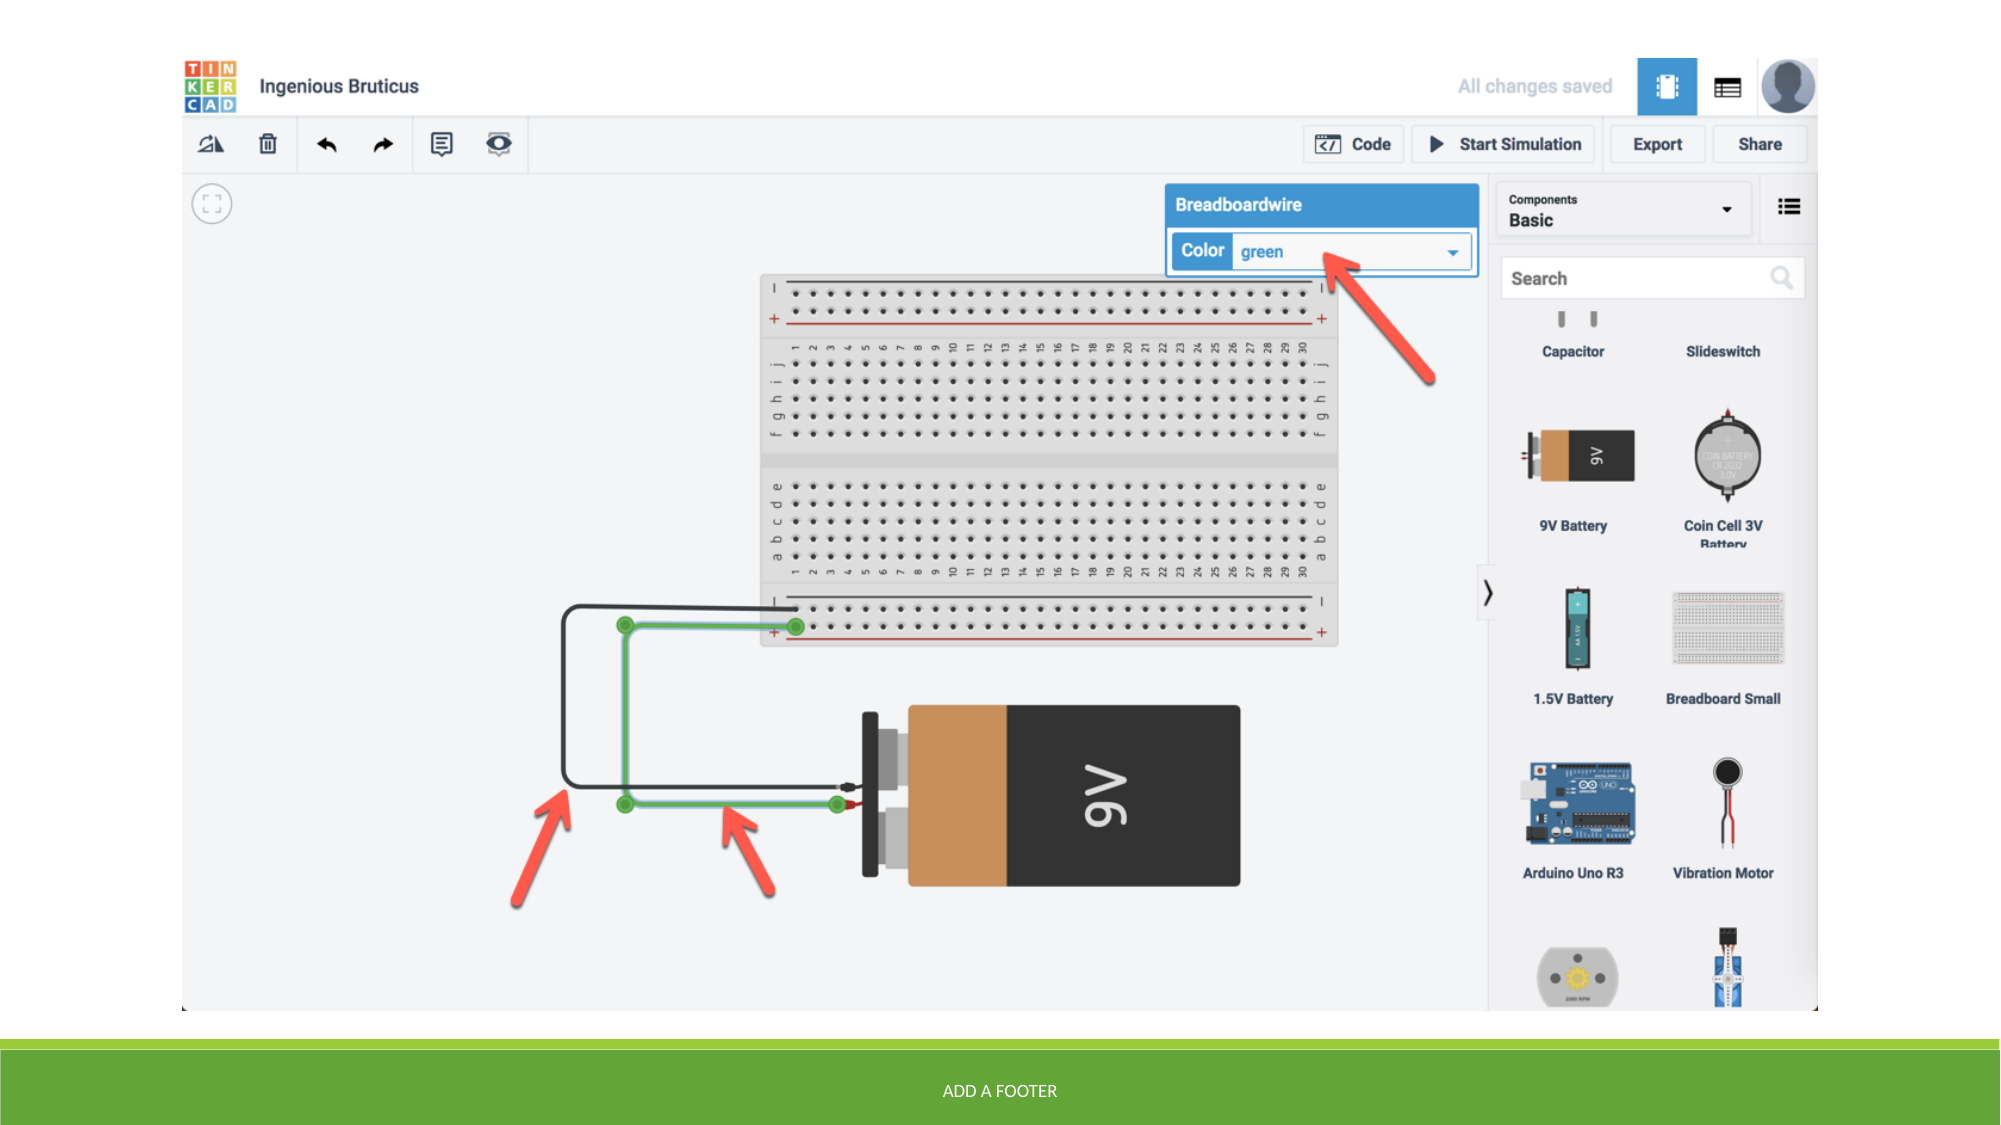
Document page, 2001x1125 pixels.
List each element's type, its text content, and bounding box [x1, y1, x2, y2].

footer Add a footer [604, 1059, 1396, 1120]
picture [181, 58, 1819, 1011]
